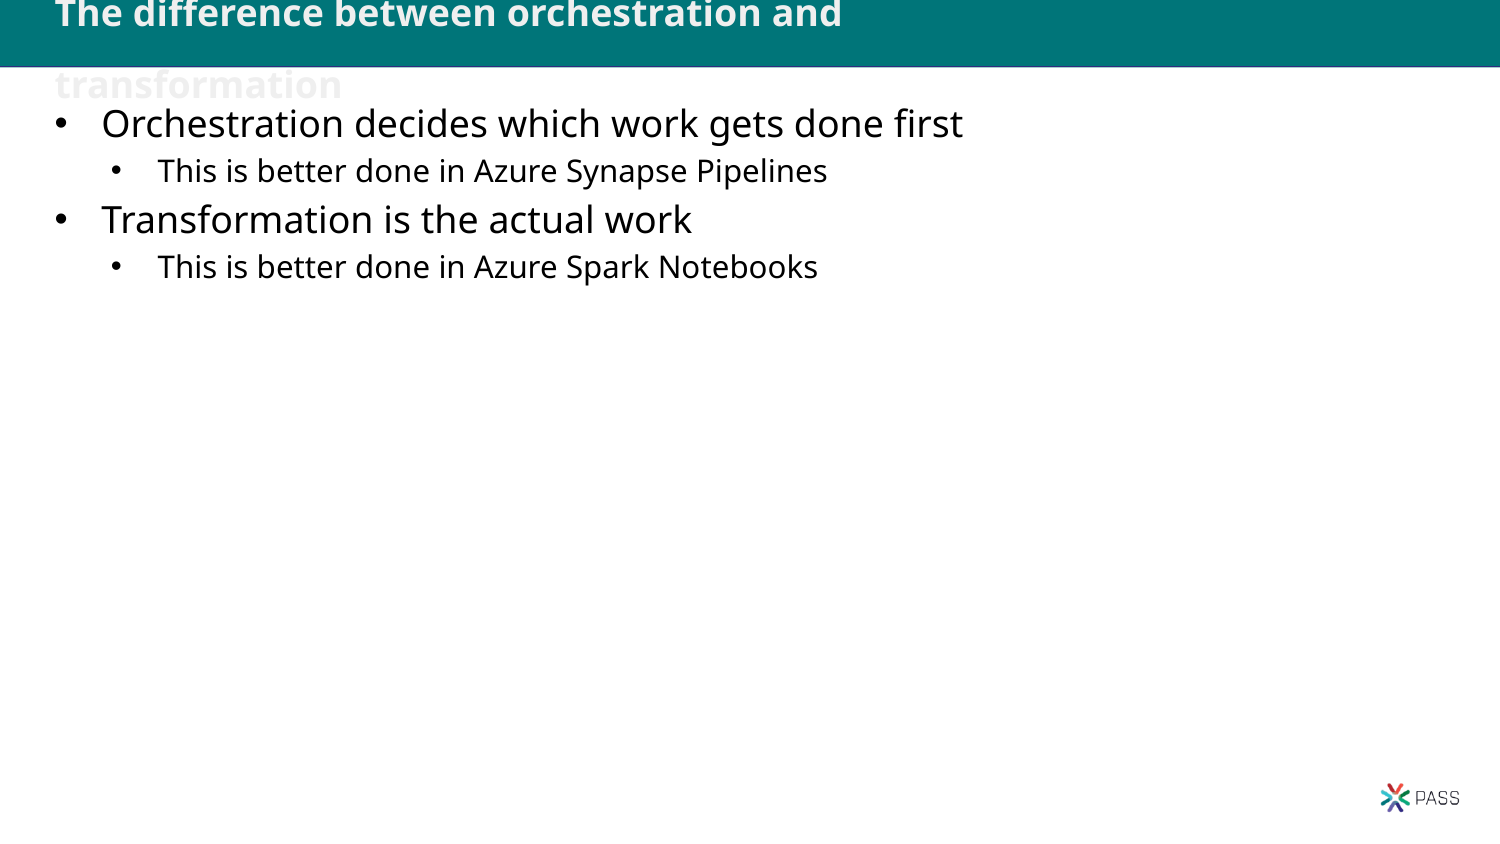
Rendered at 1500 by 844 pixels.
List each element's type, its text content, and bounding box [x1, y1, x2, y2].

list Orchestration decides which work gets done first This is better done in Azure Synapse Pipelines Transformation is the actual work This is better done in Azure Spark Notebooks [39, 92, 1435, 262]
picture [1379, 781, 1460, 814]
title The difference between orchestration and transformation [39, 1, 1094, 66]
